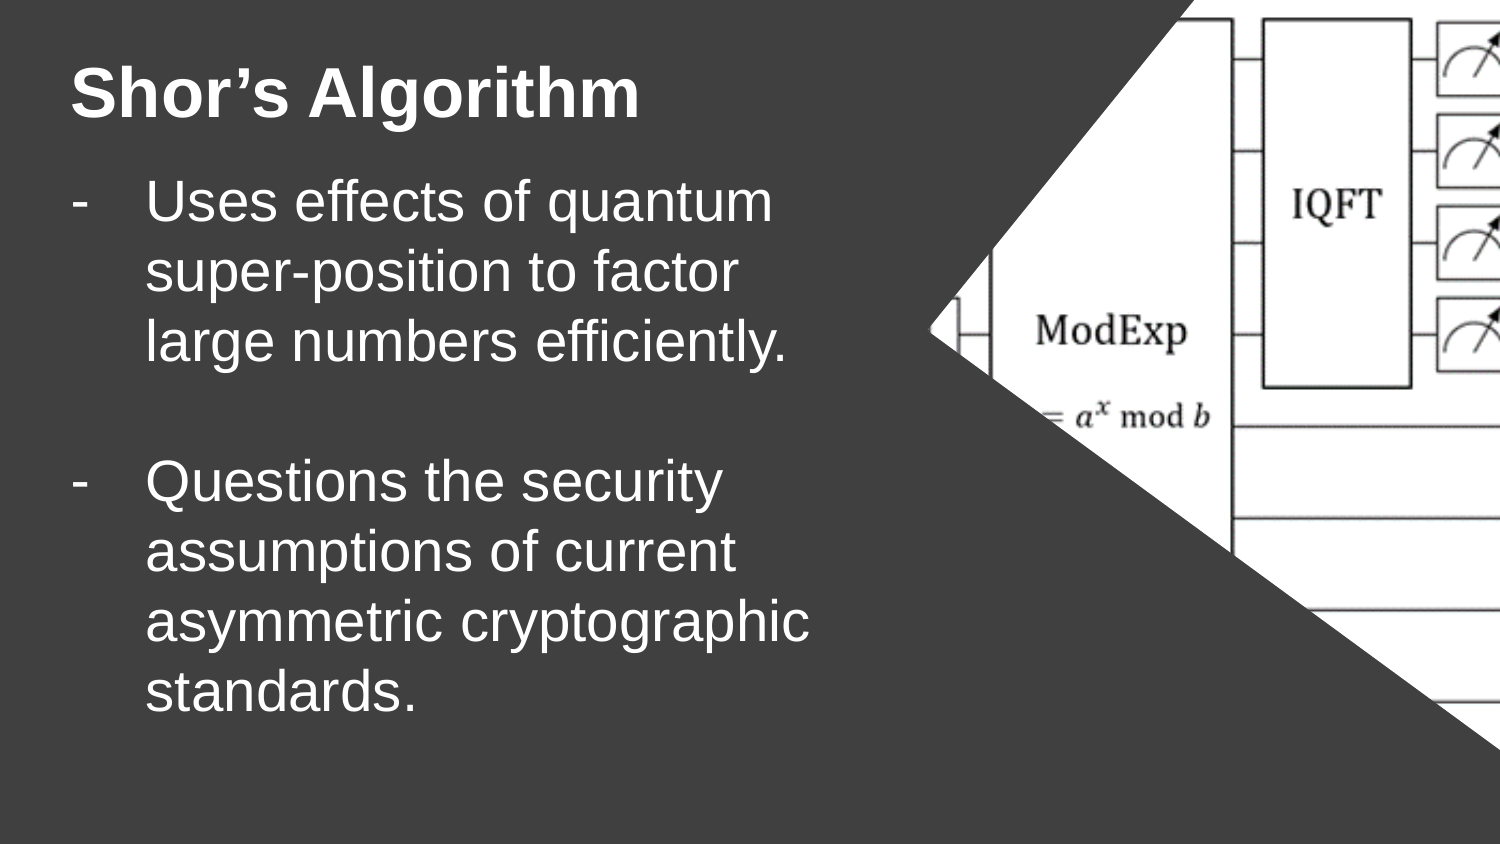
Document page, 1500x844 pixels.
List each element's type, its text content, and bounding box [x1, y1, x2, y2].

title Shor’s Algorithm [70, 46, 785, 140]
picture [926, 0, 1500, 751]
text_box Uses effects of quantum super-position to factor large numbers efficiently. Questions the security assumptions of current asymmetric cryptographic standards. [70, 163, 880, 778]
